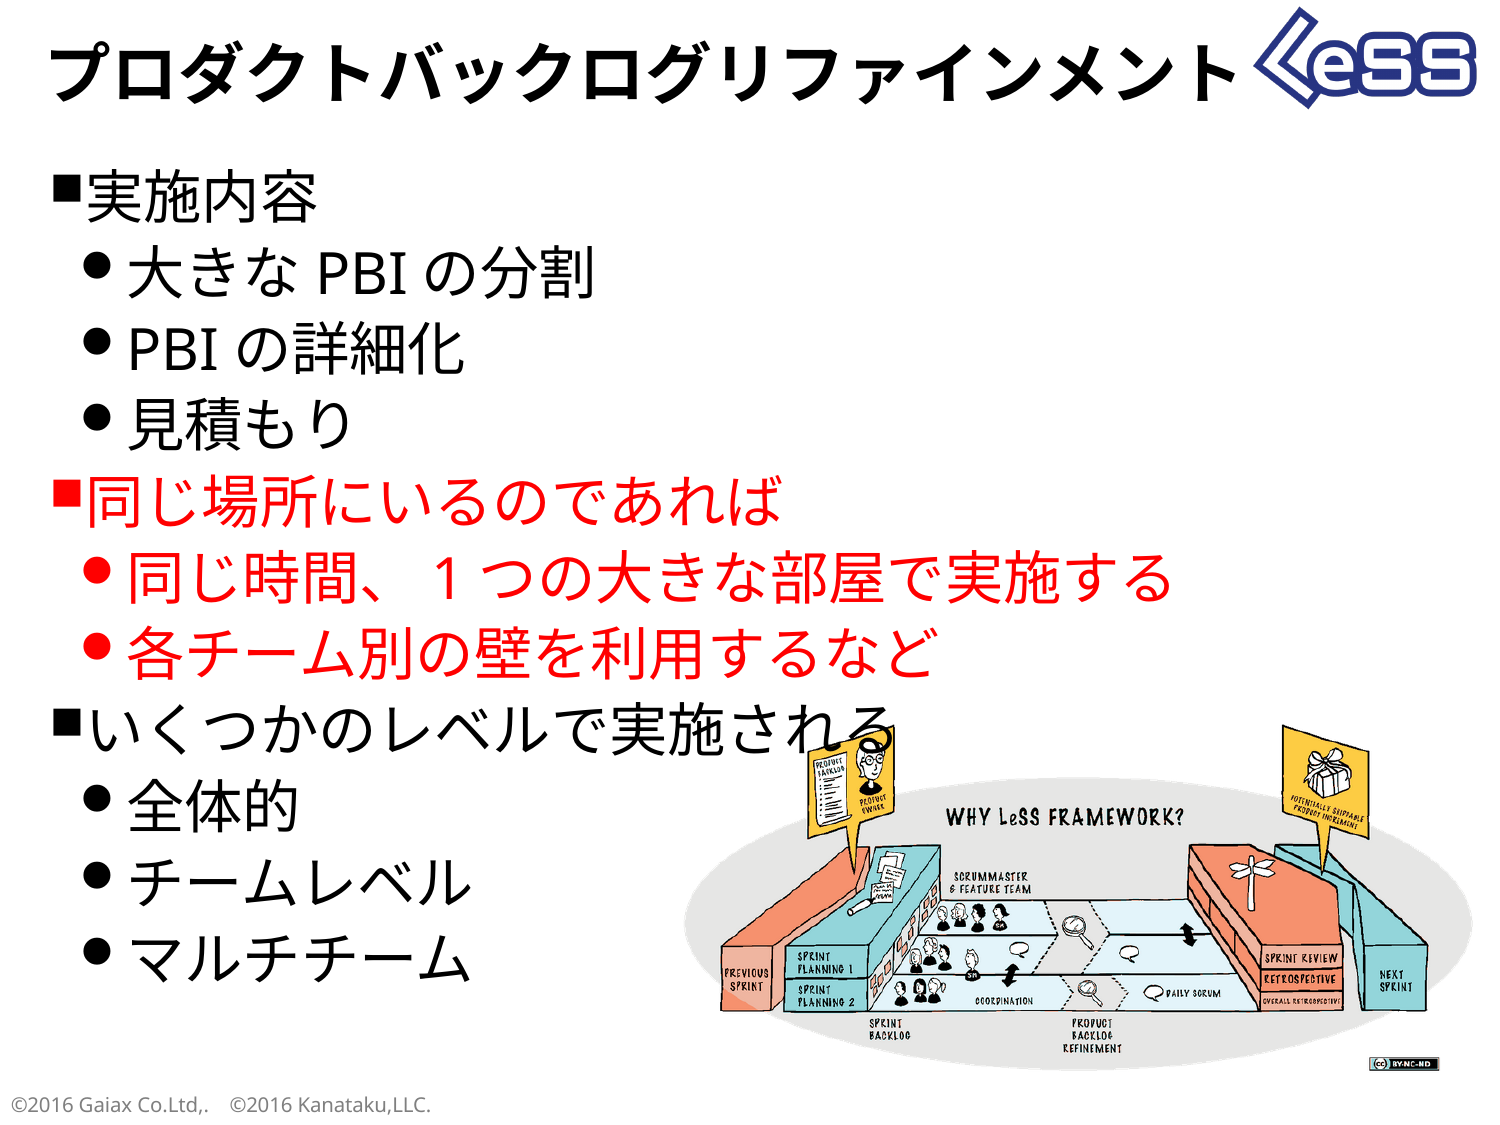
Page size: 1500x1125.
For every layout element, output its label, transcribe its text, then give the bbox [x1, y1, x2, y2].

picture [681, 723, 1480, 1085]
title プロダクトバックログリファインメント [39, 29, 1459, 114]
list 実施内容 大きなPBIの分割 PBIの詳細化 見積もり 同じ場所にいるのであれば 同じ時間、1つの大きな部屋で実施する 各チーム別の壁を利用するなど いくつかのレベルで実施される 全体的 チームレベル マルチチーム [38, 154, 1459, 1005]
